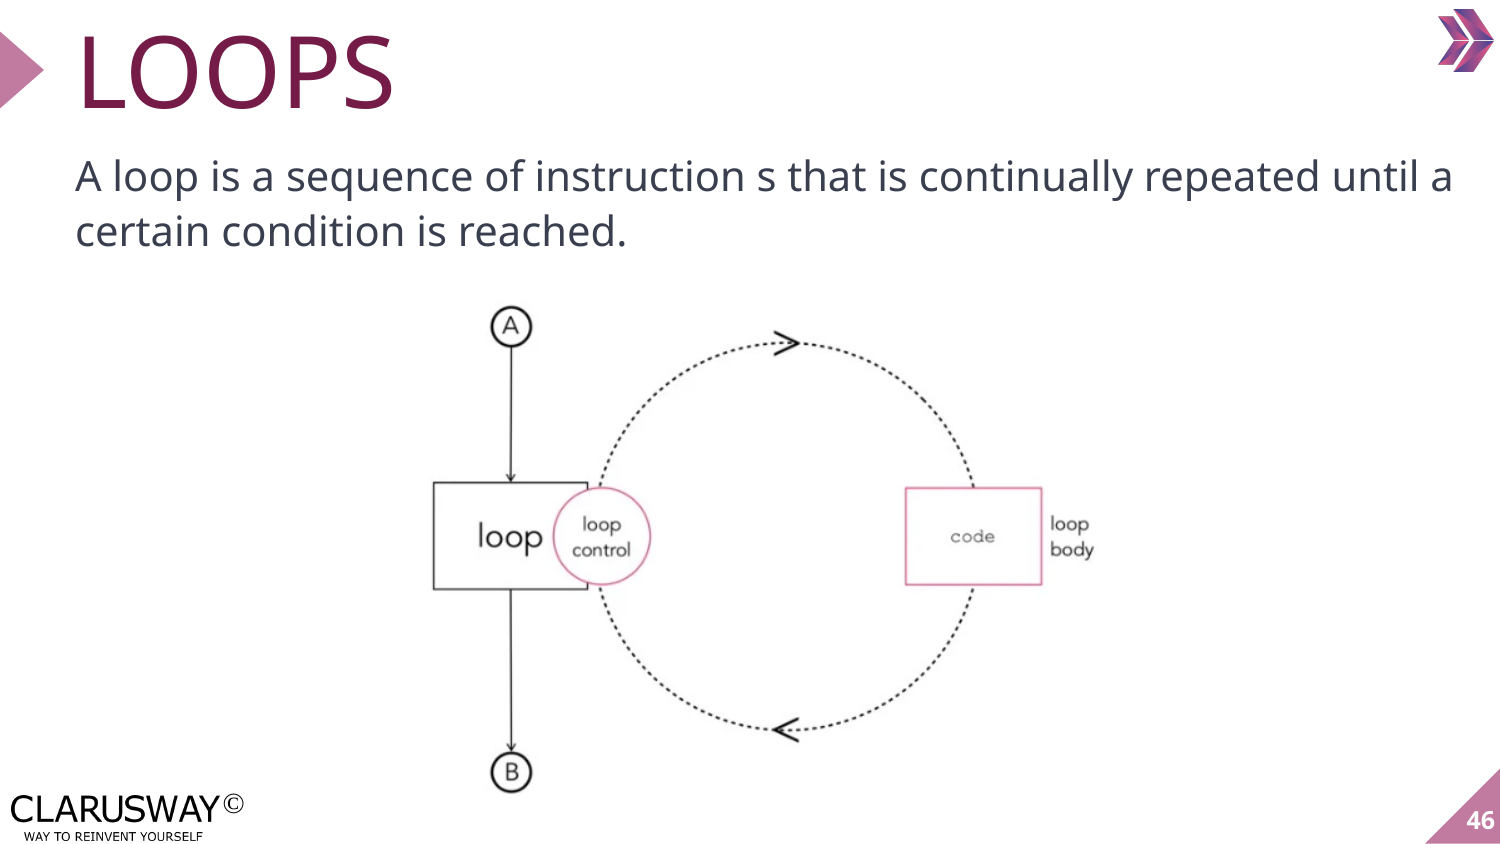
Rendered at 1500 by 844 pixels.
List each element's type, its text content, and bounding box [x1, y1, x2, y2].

picture [387, 270, 1186, 810]
slide_number 46 [1461, 809, 1496, 839]
picture [1438, 9, 1494, 72]
list A loop is a sequence of instruction s that is continually repeated until a certain condition is reached. [75, 145, 1462, 737]
picture [11, 795, 220, 841]
title LOOPS [75, 31, 1001, 145]
